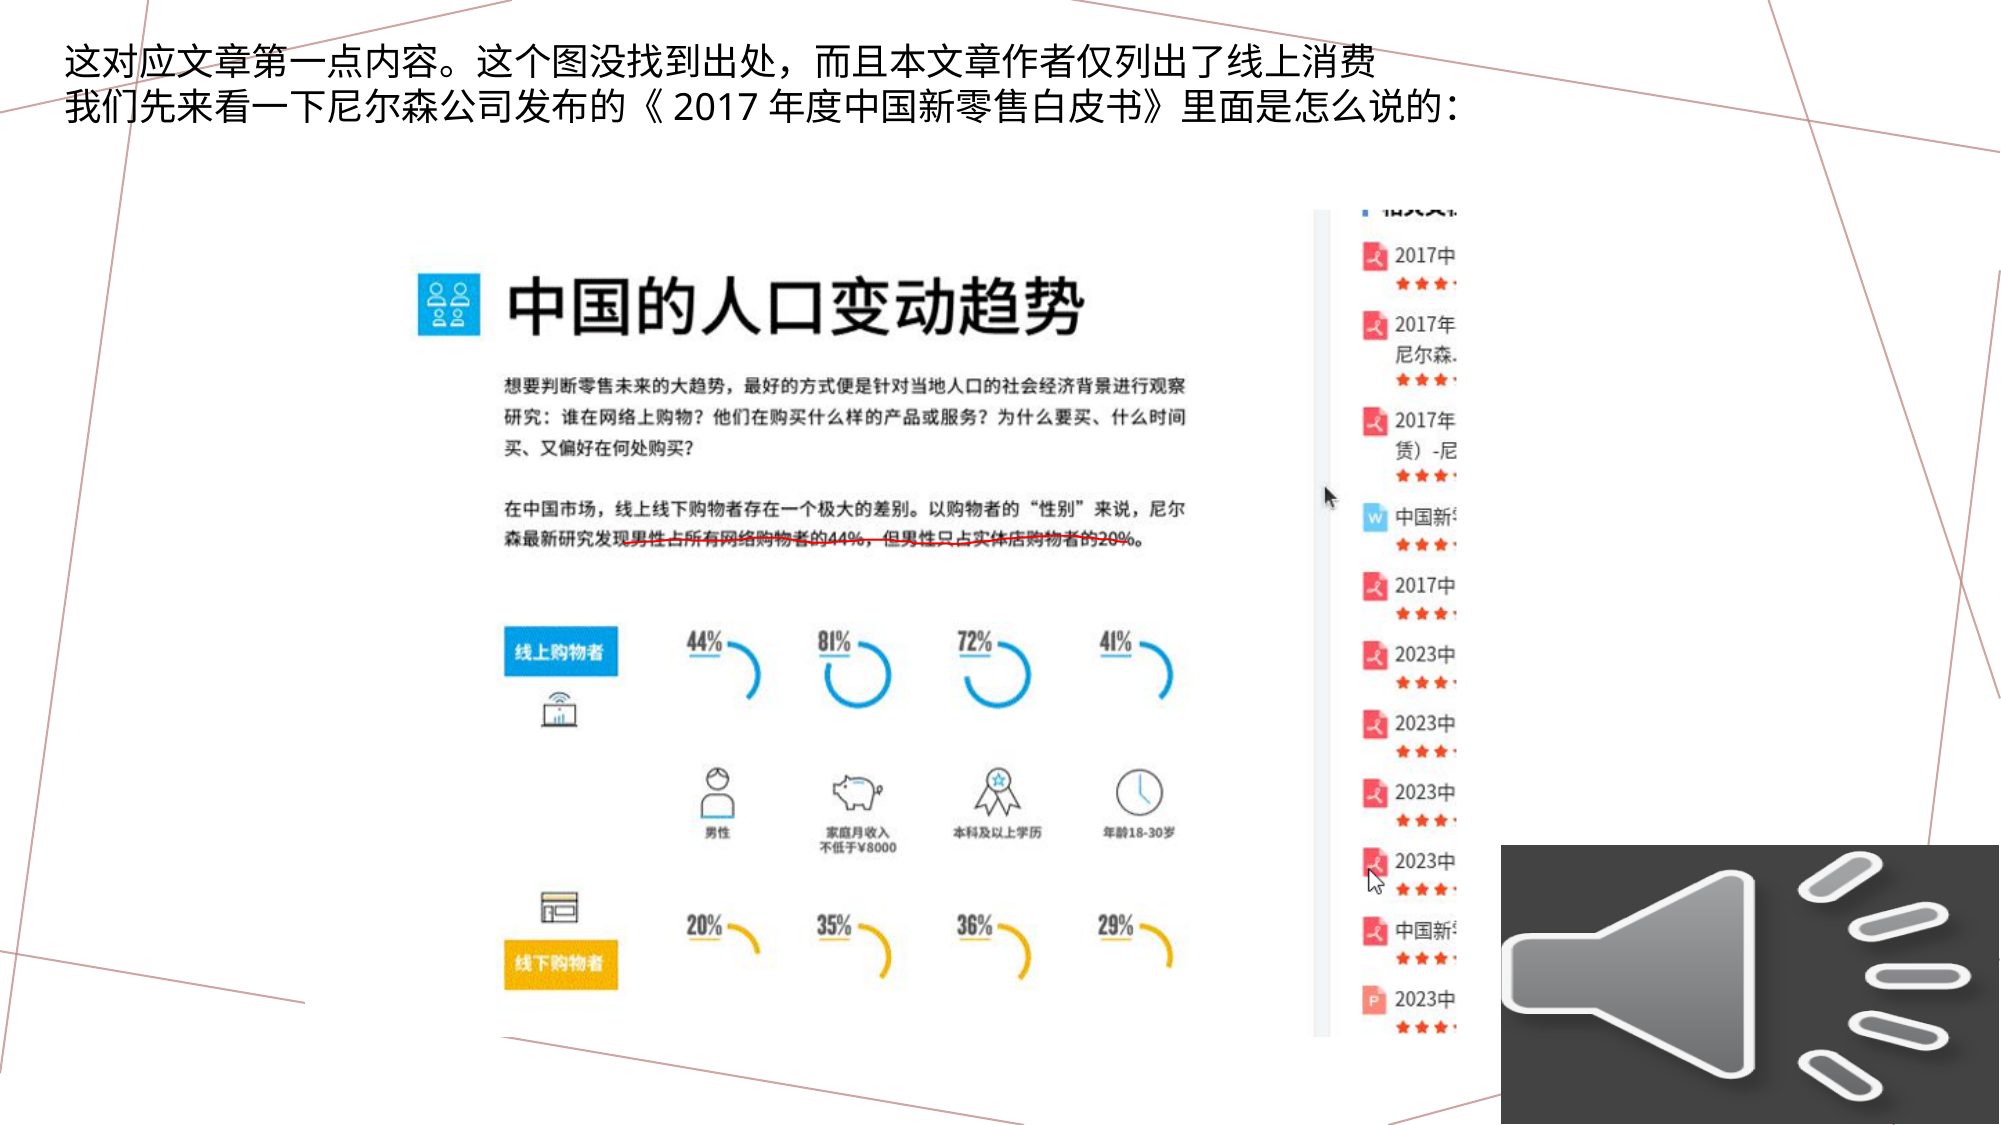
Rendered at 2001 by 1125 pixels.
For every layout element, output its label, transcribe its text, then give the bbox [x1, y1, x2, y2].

picture [1499, 843, 2000, 1125]
text_box 这对应文章第一点内容。这个图没找到出处，而且本文章作者仅列出了线上消费 我们先来看一下尼尔森公司发布的《2017年度中国新零售白皮书》里面是怎么说的： [49, 30, 1624, 136]
picture [305, 163, 1476, 1037]
